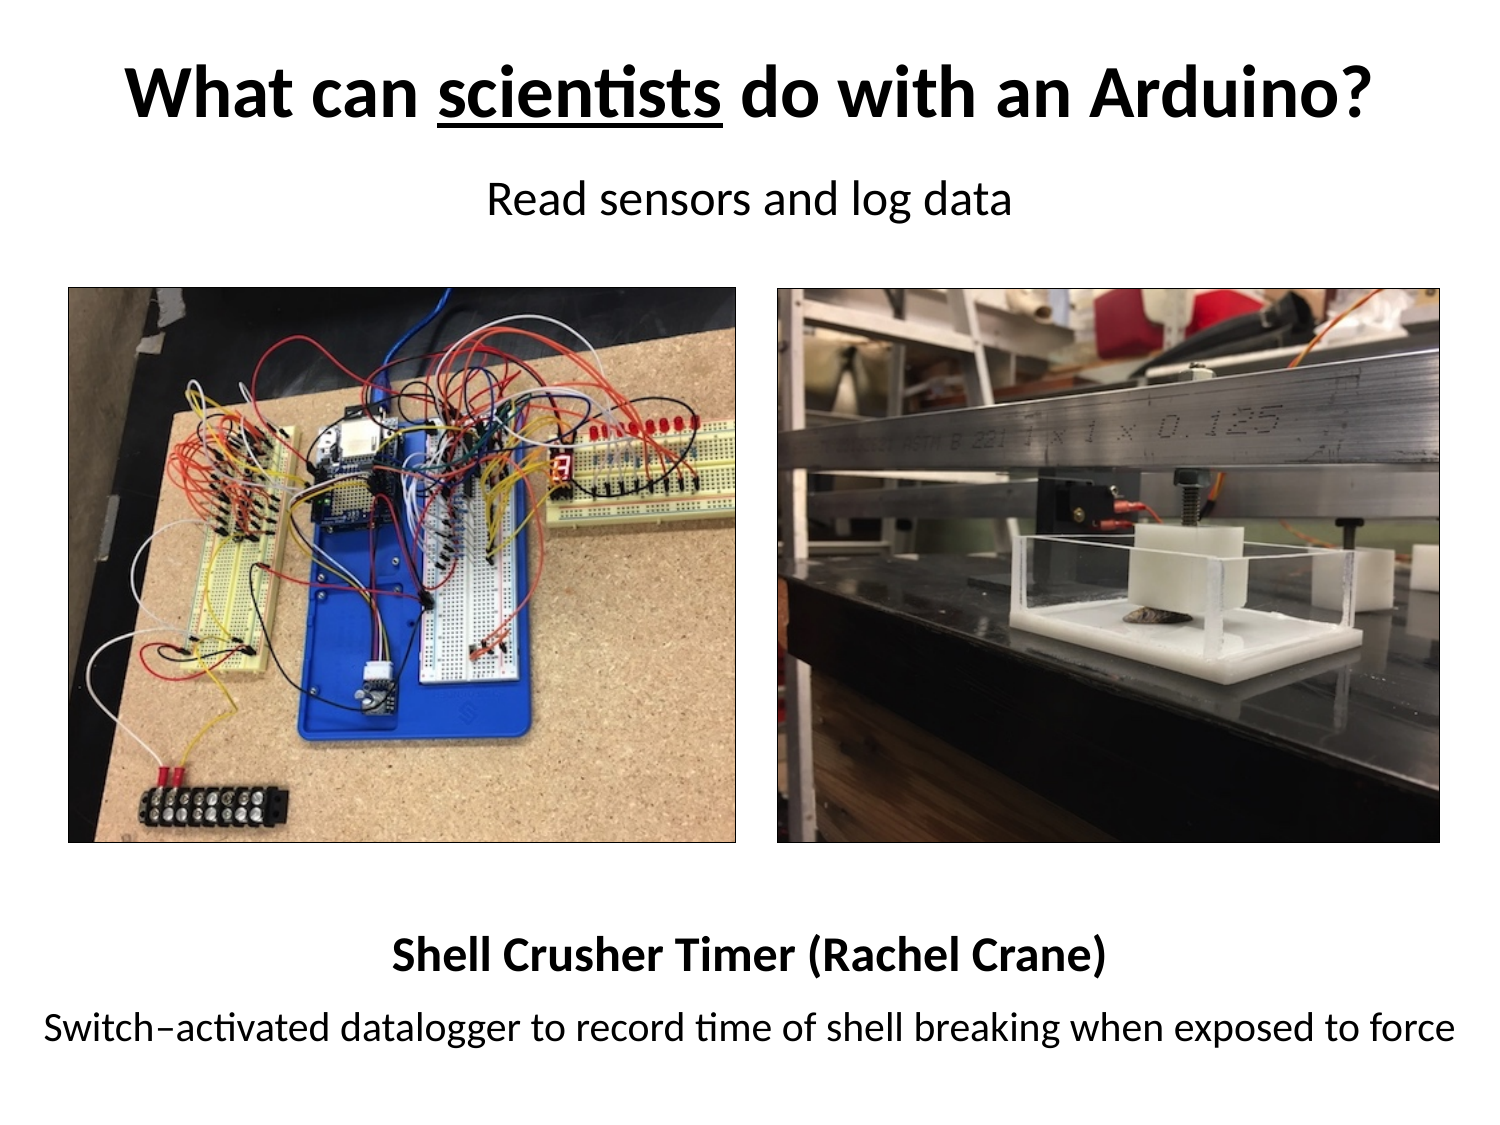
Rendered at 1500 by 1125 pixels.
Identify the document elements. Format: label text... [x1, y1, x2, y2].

text_box Switch–activated datalogger to record time of shell breaking when exposed to force [28, 992, 1472, 1057]
picture [67, 287, 737, 843]
text_box Shell Crusher Timer (Rachel Crane) [377, 914, 1123, 989]
text_box Read sensors and log data [471, 157, 1029, 233]
text_box What can scientists do with an Arduino? [109, 35, 1391, 141]
picture [776, 287, 1440, 843]
